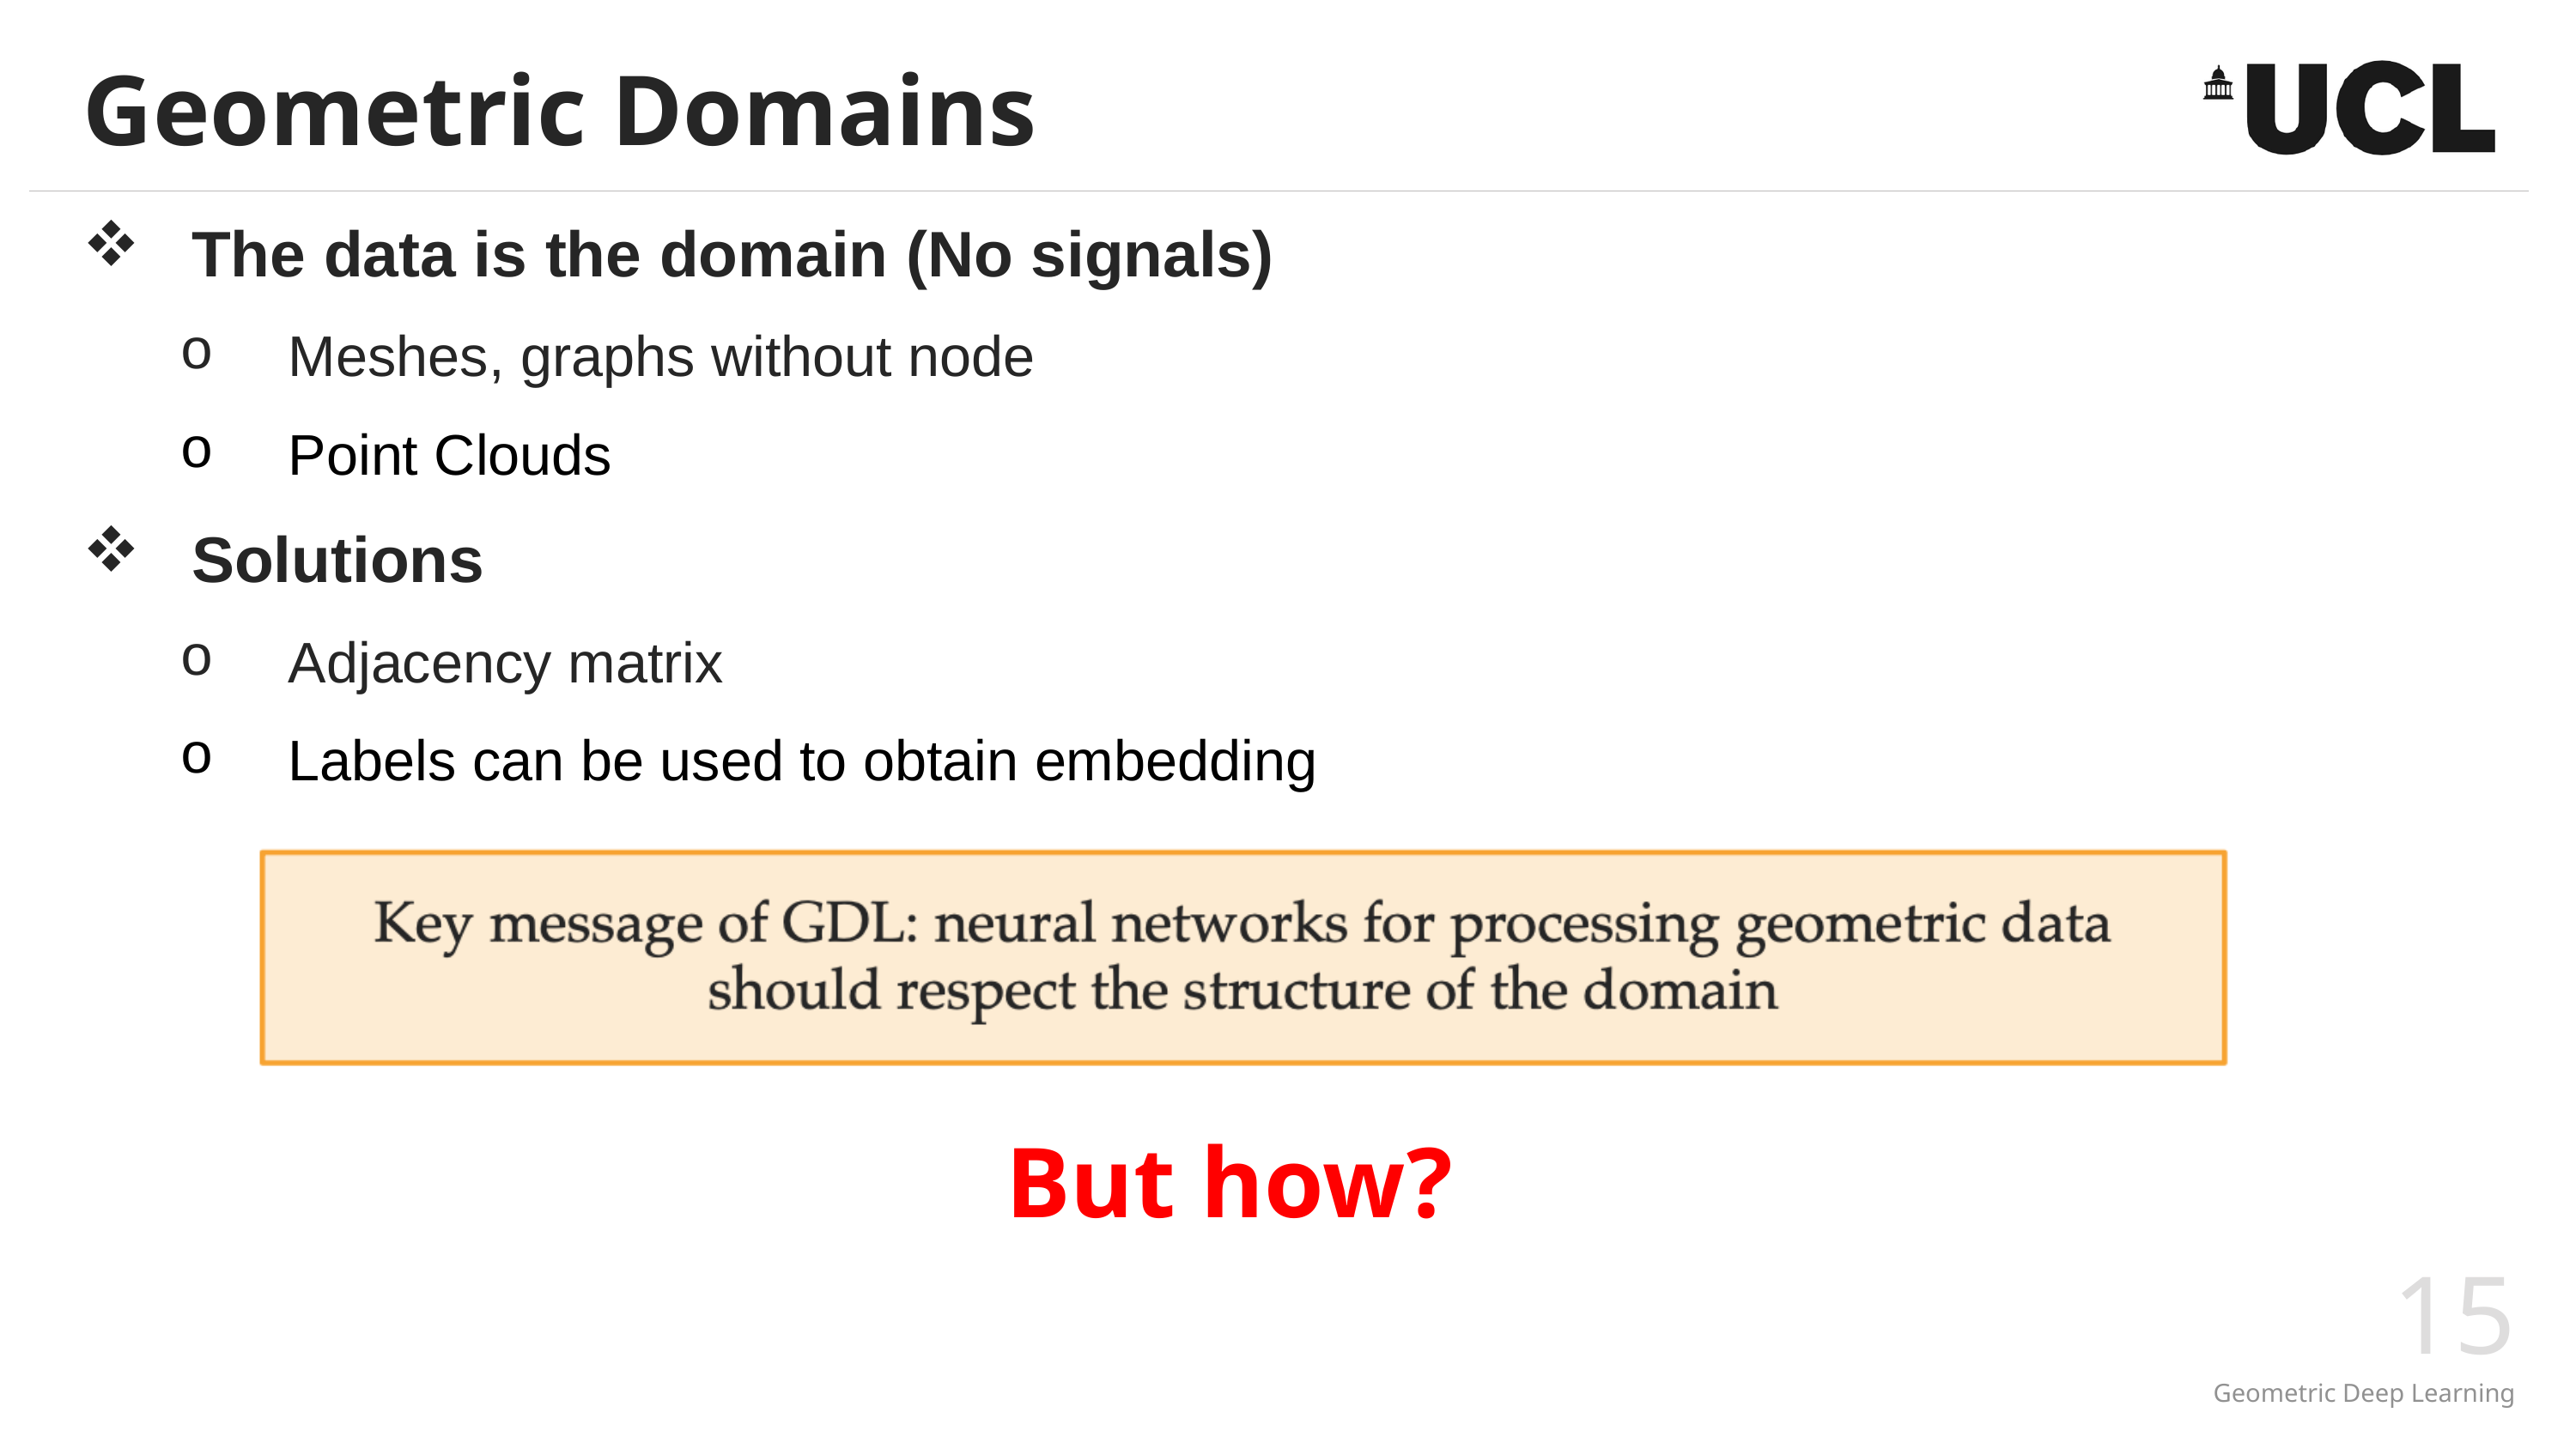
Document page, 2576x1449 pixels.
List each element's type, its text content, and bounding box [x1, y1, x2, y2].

title Geometric Domains [70, 19, 1693, 173]
picture [234, 824, 2319, 1079]
footer Geometric Deep Learning [1573, 1354, 2529, 1432]
slide_number 15 [2146, 1257, 2529, 1354]
picture [2191, 39, 2506, 167]
text_box The data is the domain (No signals) Meshes, graphs without node Point Clouds Solutions Adjacency matrix Labels can be used to obtain embedding [70, 191, 2483, 996]
text_box But how? [993, 1090, 1561, 1245]
